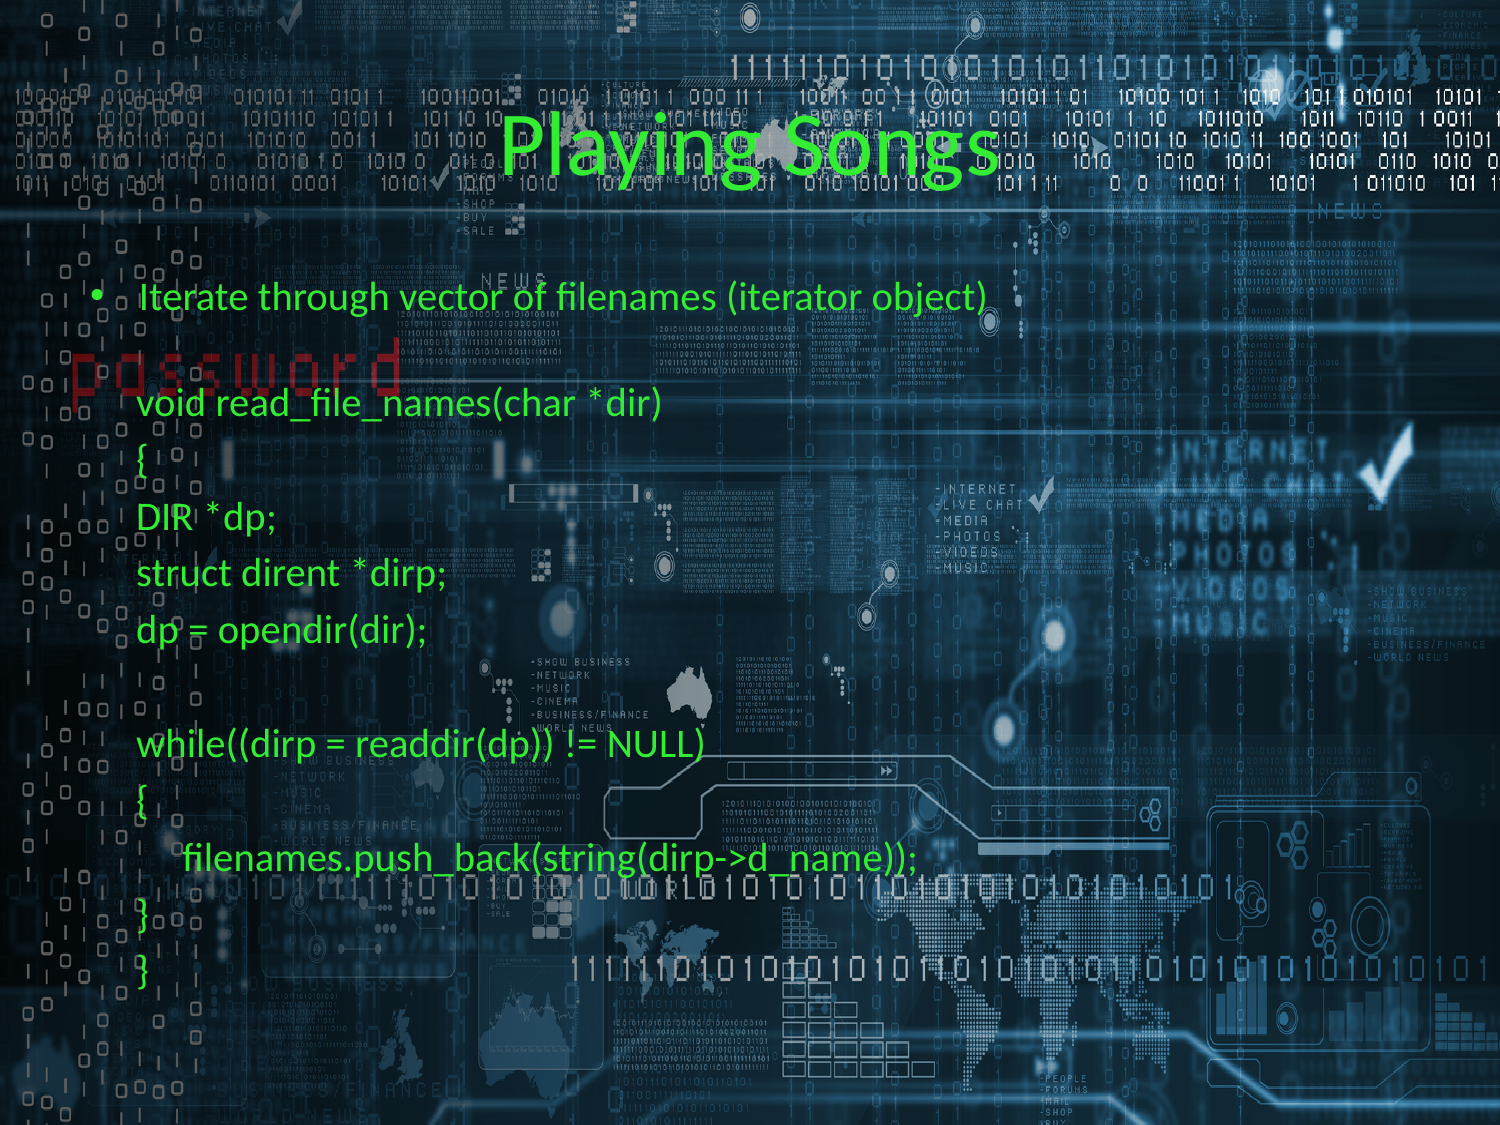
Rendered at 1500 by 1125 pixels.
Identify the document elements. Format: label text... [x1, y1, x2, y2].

title Playing Songs [75, 45, 1425, 233]
list Iterate through vector of filenames (iterator object) void read_file_names(char *dir) { DIR *dp; struct dirent *dirp; dp = opendir(dir); while((dirp = readdir(dp)) != NULL) { filenames.push_back(string(dirp->d_name)); } } [75, 262, 1425, 1005]
picture [0, 0, 1500, 1125]
